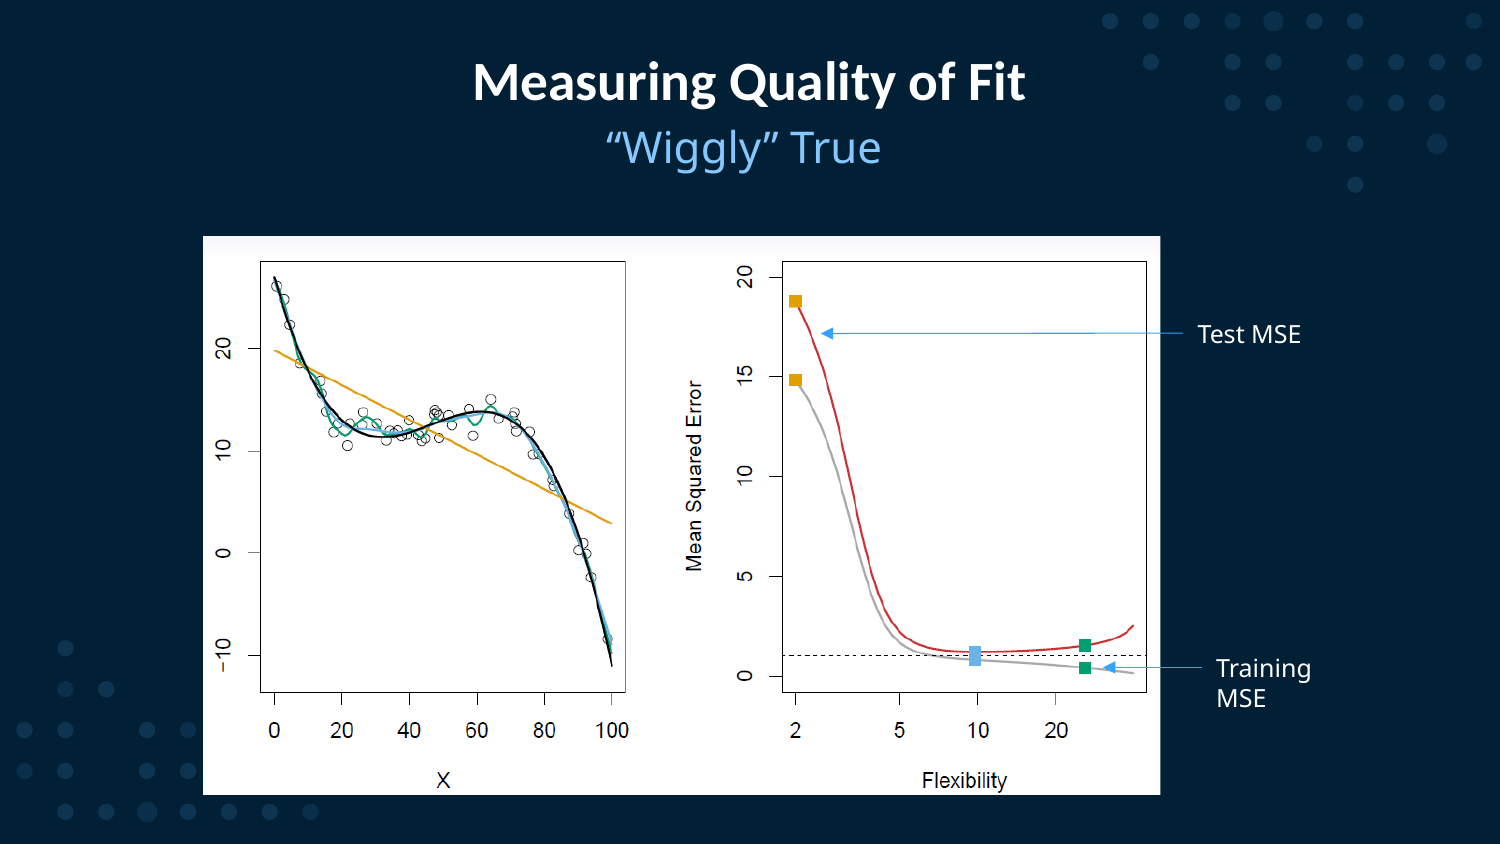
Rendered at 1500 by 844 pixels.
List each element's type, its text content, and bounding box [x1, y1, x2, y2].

picture [203, 236, 1161, 795]
text_box Test MSE [1182, 310, 1353, 356]
text_box Training MSE [1201, 644, 1372, 720]
title Measuring Quality of Fit [103, 44, 1397, 120]
